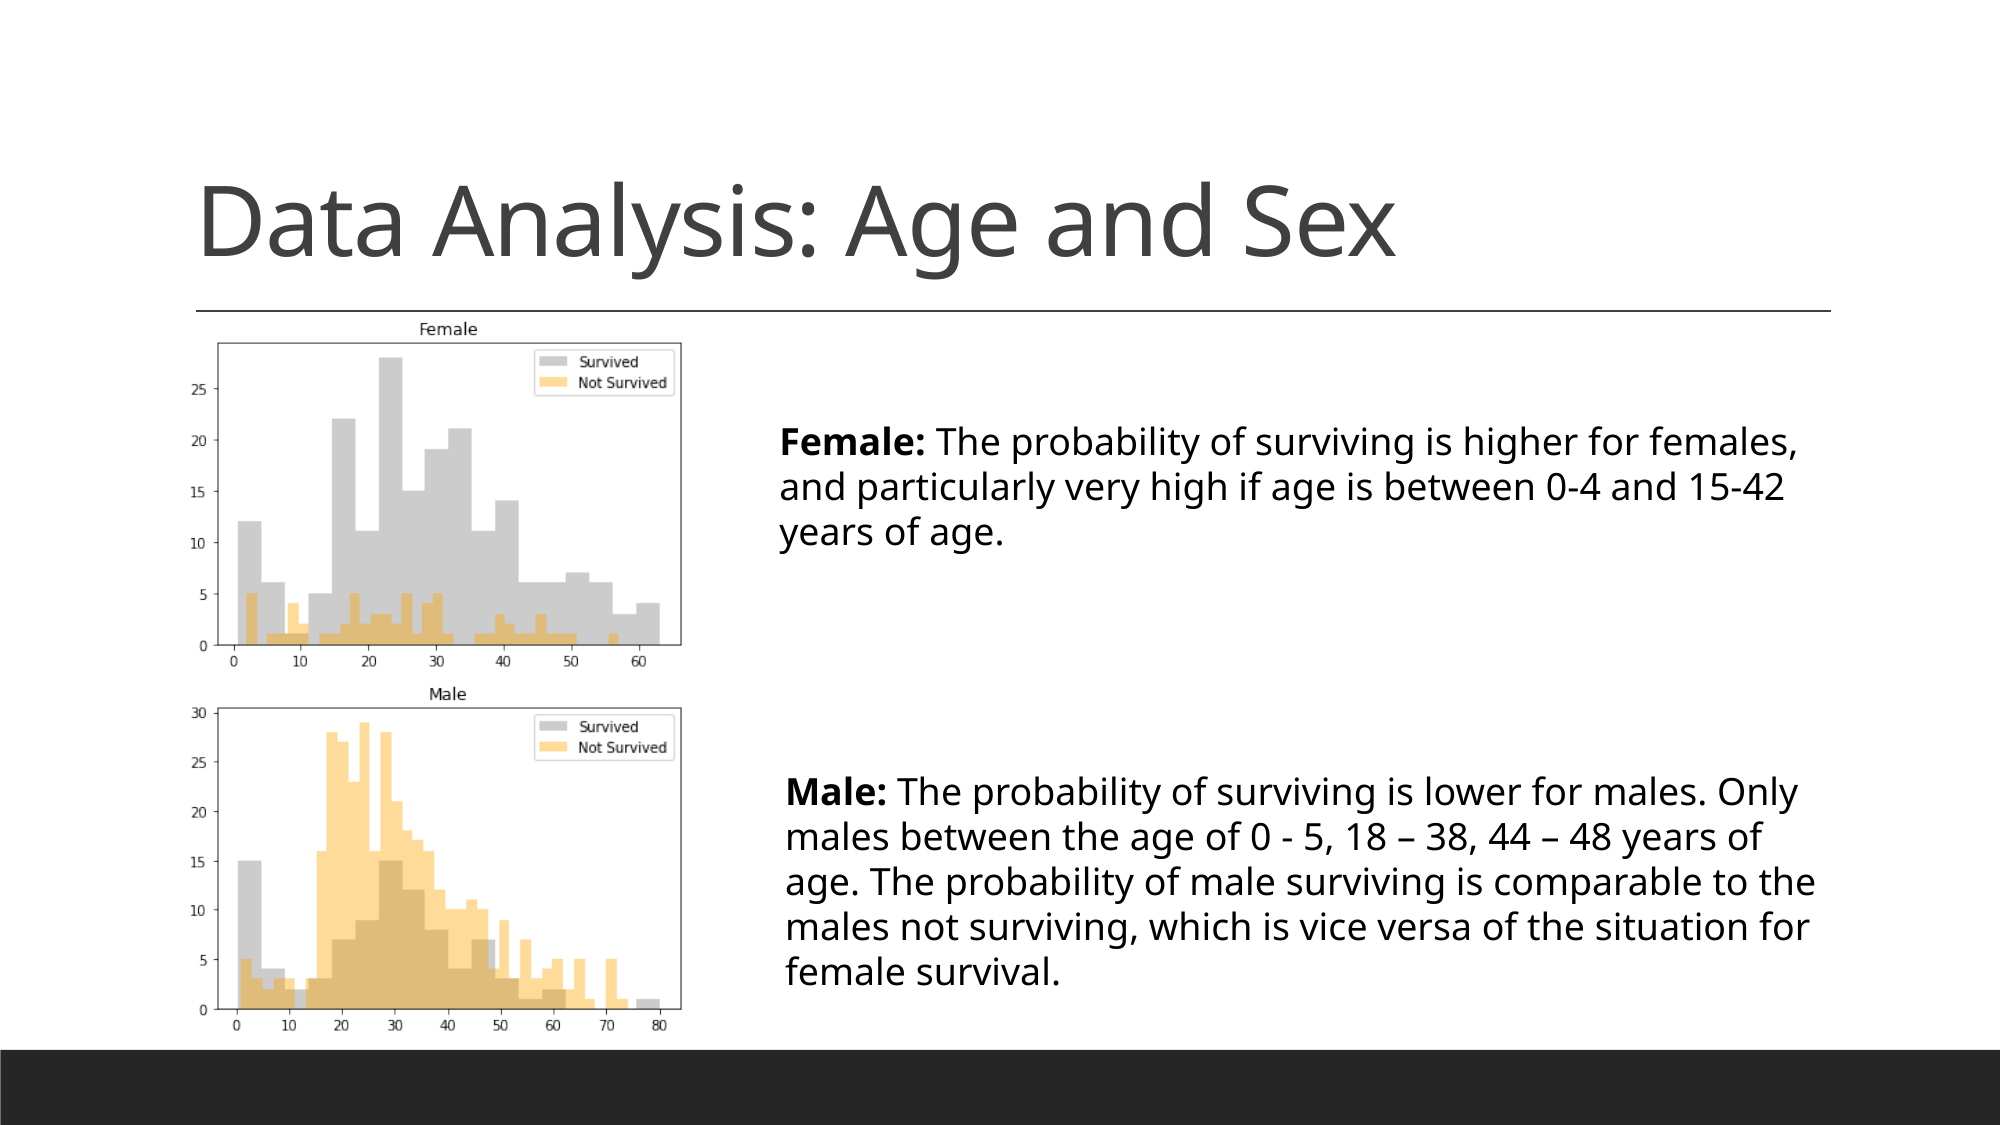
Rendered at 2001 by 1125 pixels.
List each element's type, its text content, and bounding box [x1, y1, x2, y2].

text_box Female: The probability of surviving is higher for females, and particularly very high if age is between 0-4 and 15-42 years of age. [764, 410, 1830, 561]
title Data Analysis: Age and Sex [180, 47, 1830, 285]
text_box Male: The probability of surviving is lower for males. Only males between the age of 0 - 5, 18 – 38, 44 – 48 years of age. The probability of male surviving is comparable to the males not surviving, which is vice versa of the situation for female survival. [770, 760, 1854, 1001]
picture [179, 676, 689, 1043]
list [179, 312, 689, 675]
